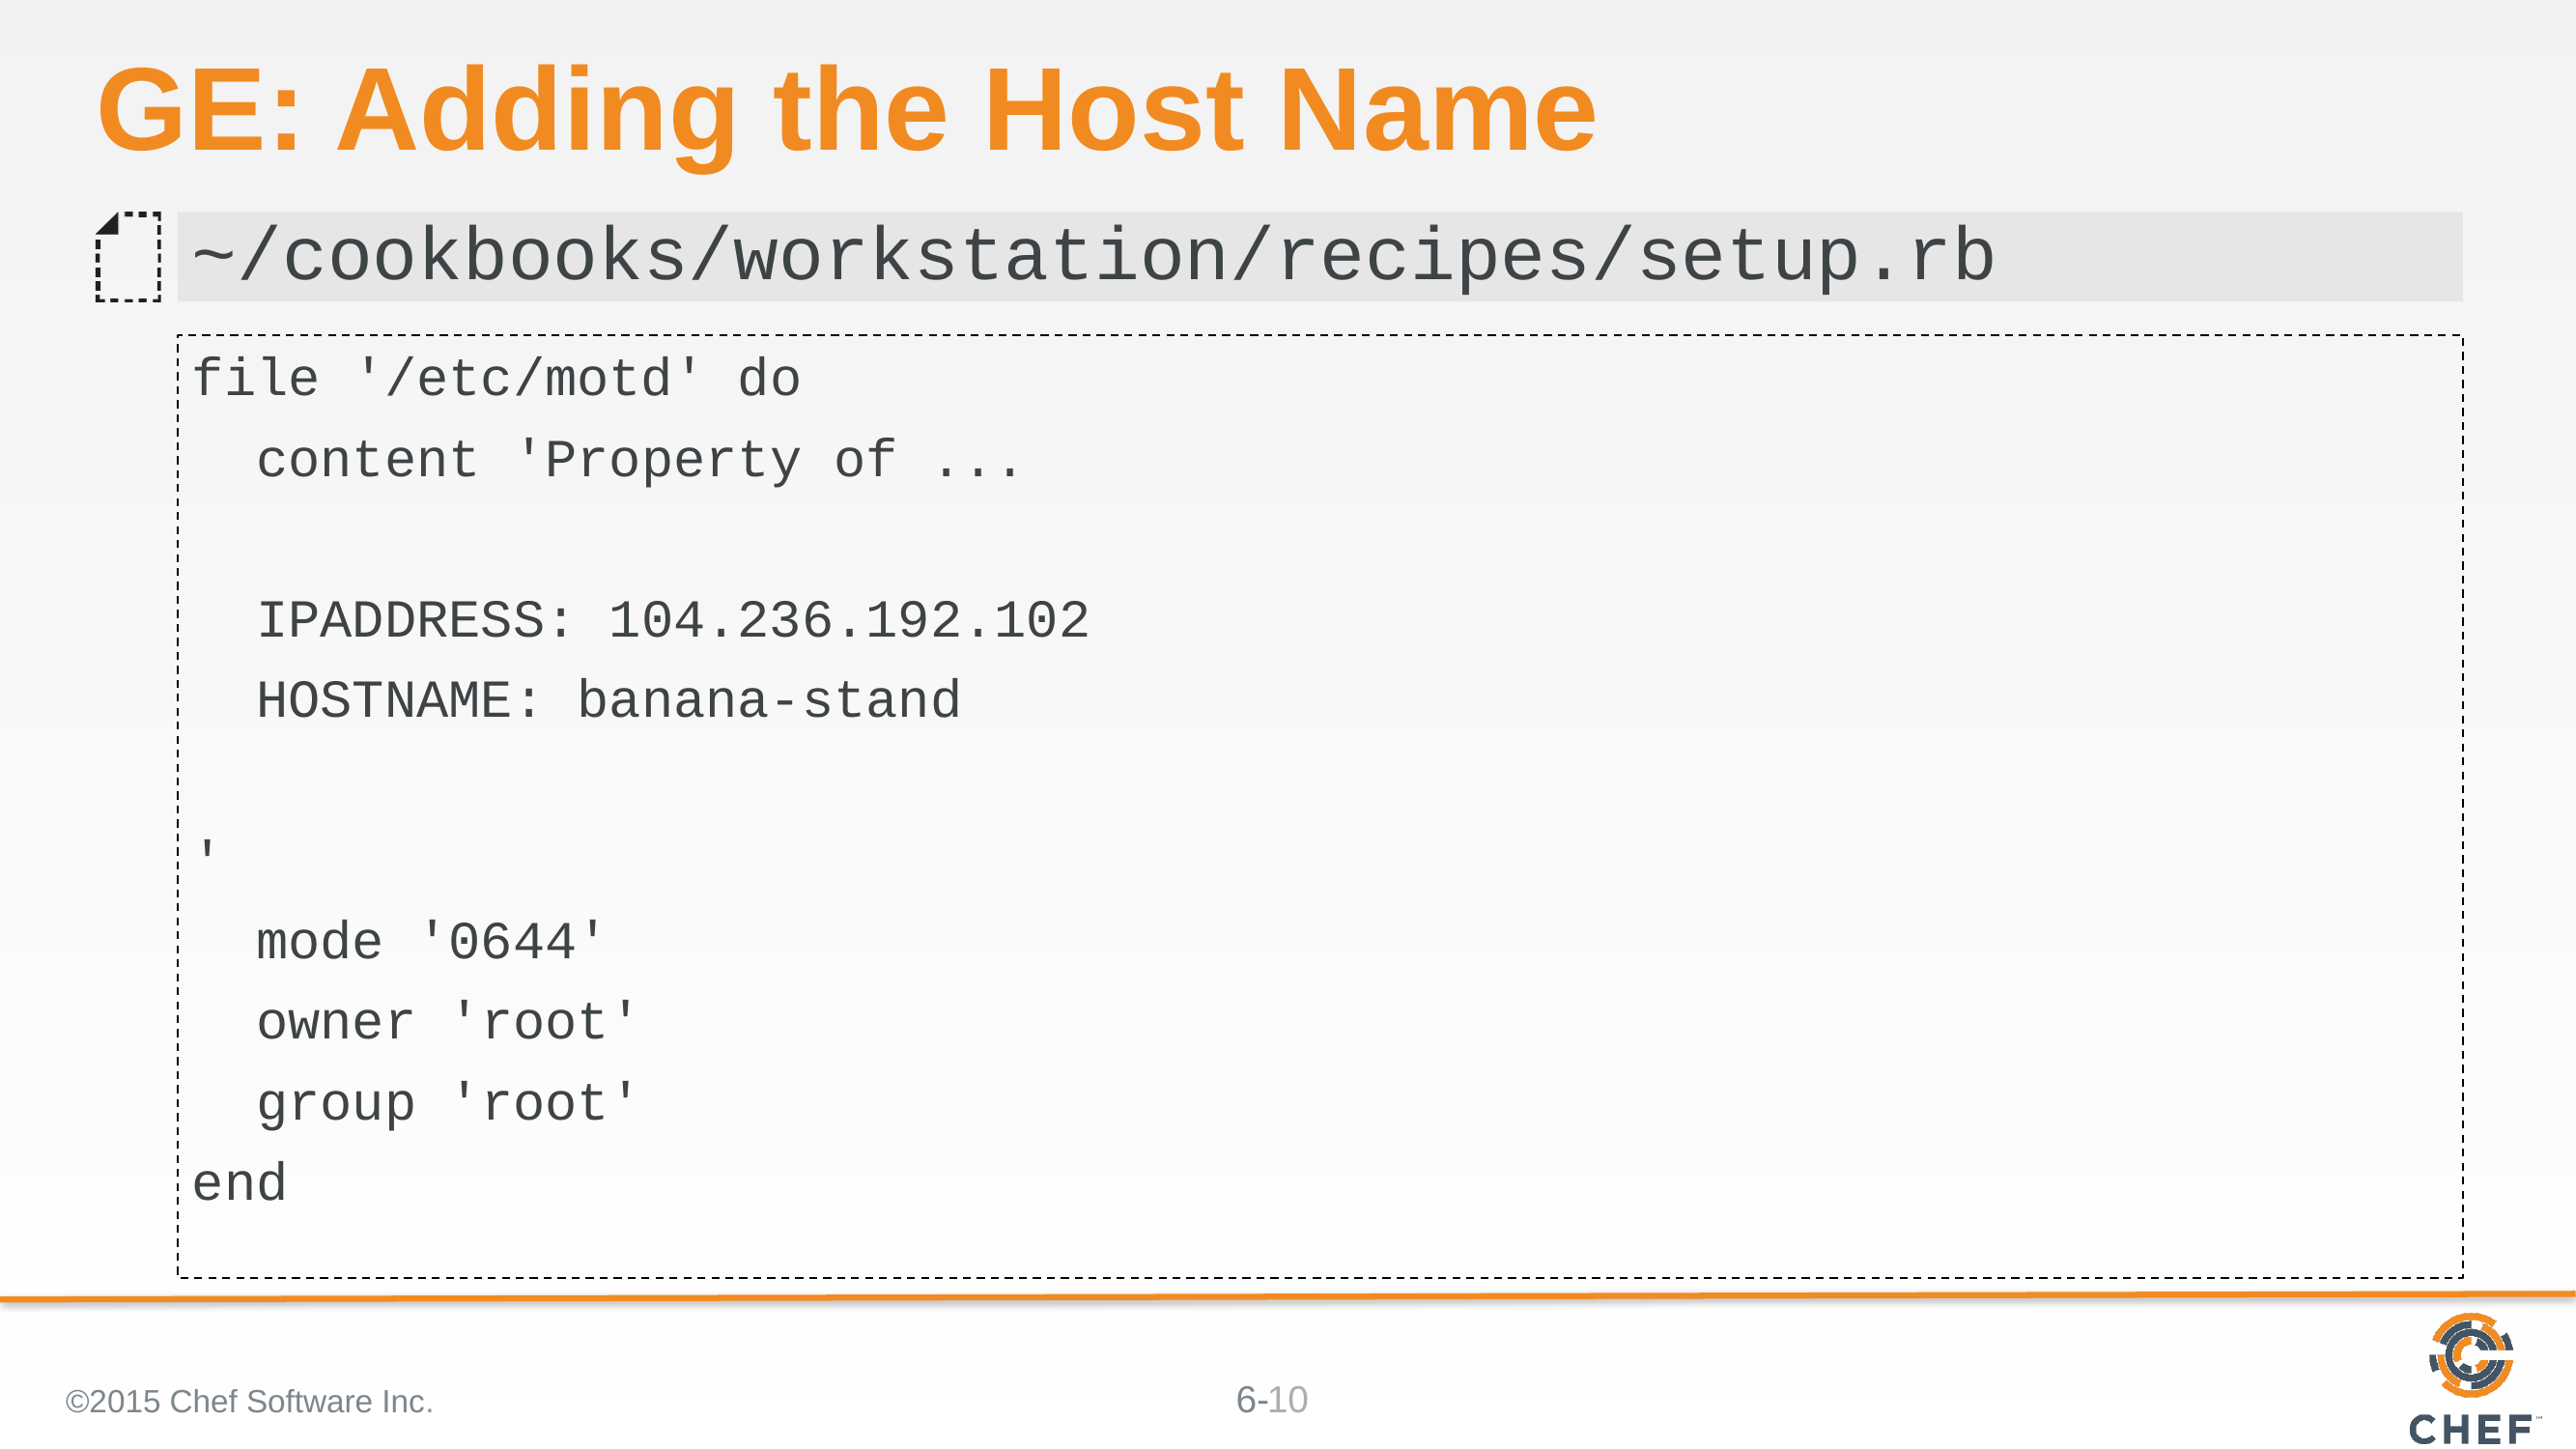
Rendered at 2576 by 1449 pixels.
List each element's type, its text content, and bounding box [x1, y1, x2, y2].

title GE: Adding the Host Name [96, 48, 2463, 180]
list file '/etc/motd' do content 'Property of ... IPADDRESS: 104.236.192.102 HOSTNAME: banana-stand ' mode '0644' owner 'root' group 'root' end [177, 334, 2464, 1279]
footer ©2015 Chef Software Inc. [51, 1359, 952, 1440]
list ~/cookbooks/workstation/recipes/setup.rb [177, 212, 2463, 302]
picture [2399, 1297, 2550, 1449]
slide_number 10 [998, 1359, 1578, 1437]
